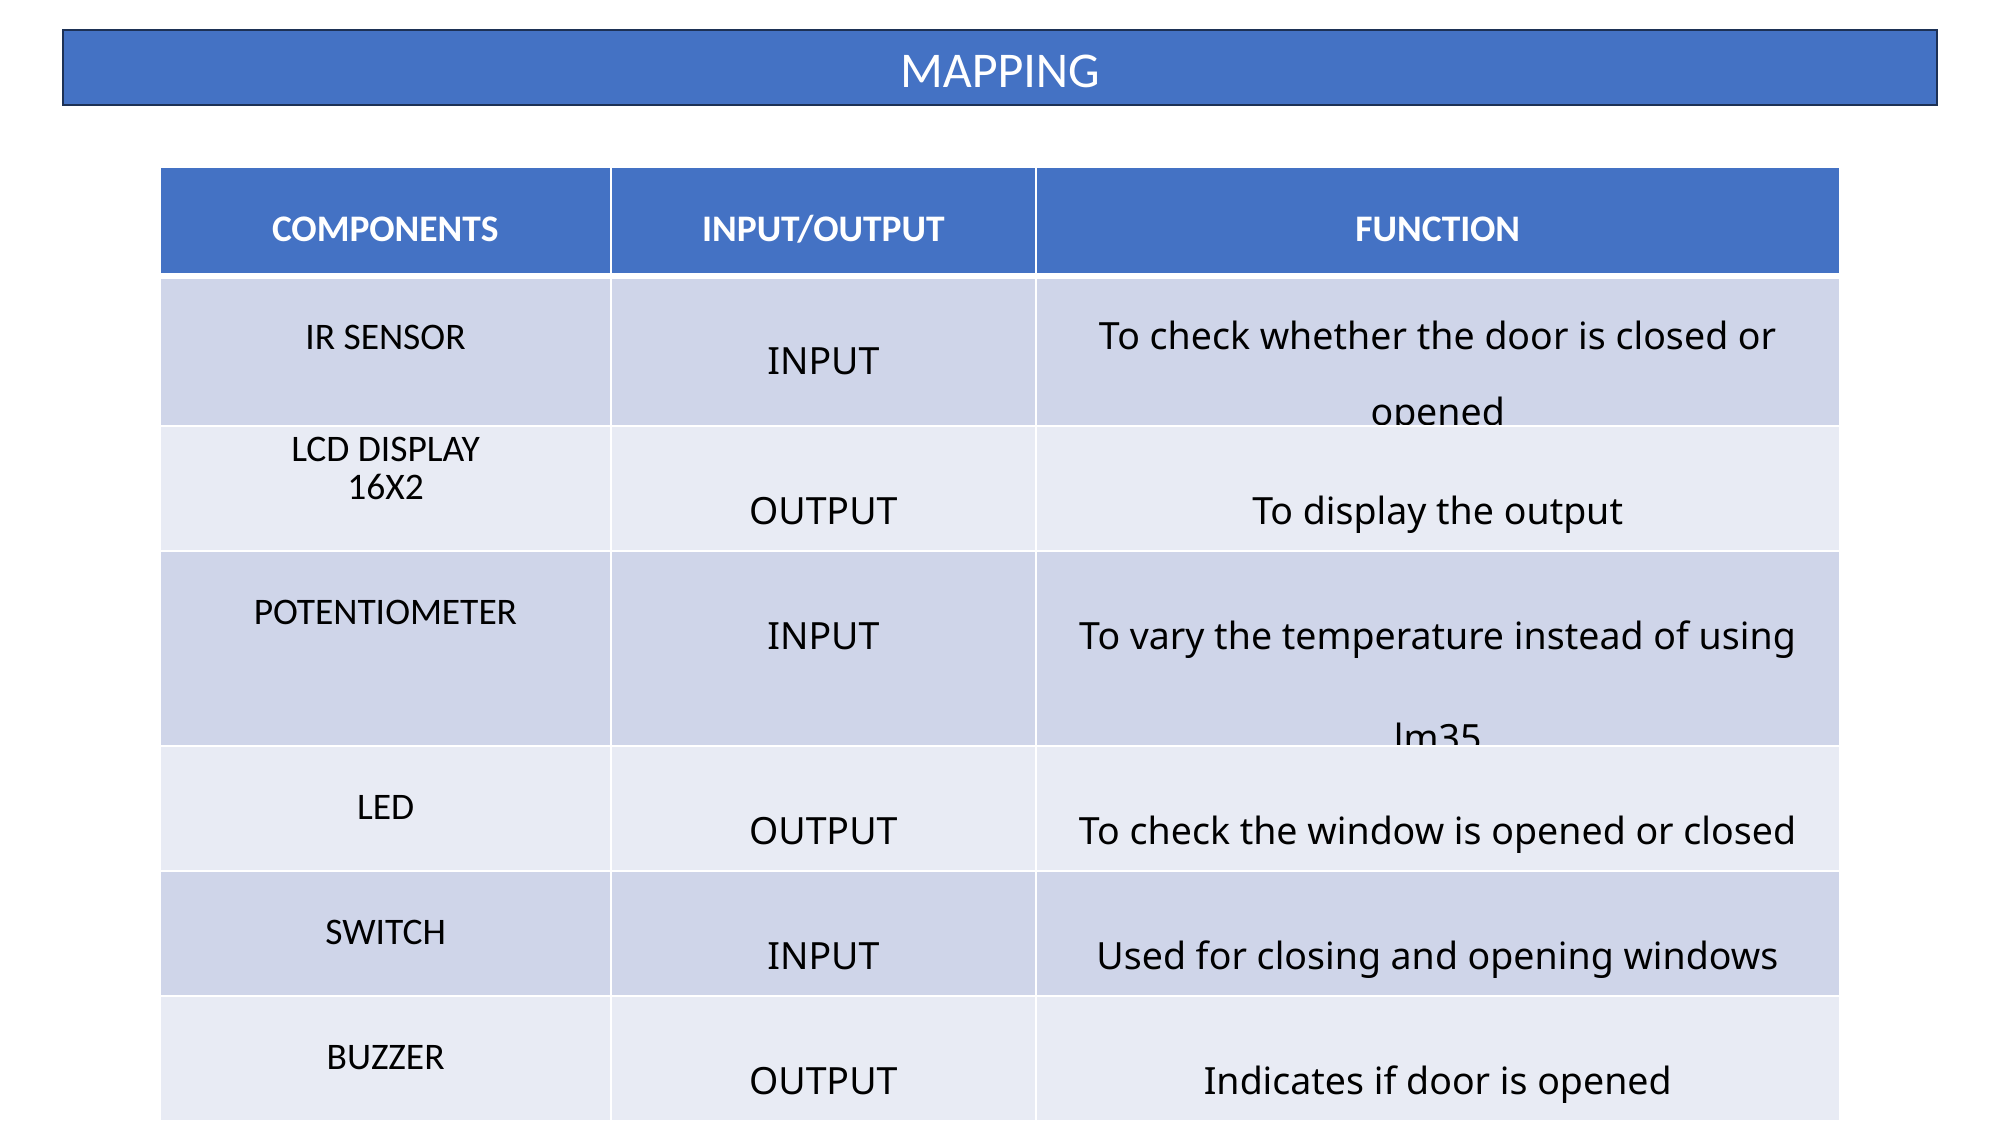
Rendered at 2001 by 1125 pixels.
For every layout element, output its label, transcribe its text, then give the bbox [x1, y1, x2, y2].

table_cell POTENTIOMETER [161, 552, 610, 745]
table_cell Used for closing and opening windows [1037, 872, 1839, 995]
table_cell INPUT [612, 872, 1035, 995]
table_cell BUZZER [161, 997, 610, 1120]
table_header FUNCTION [1037, 168, 1839, 273]
table_cell LCD DISPLAY 16X2 [161, 427, 610, 550]
table_cell LED [161, 747, 610, 870]
table_cell To check whether the door is closed or opened [1037, 279, 1839, 425]
table_cell Indicates if door is opened [1037, 997, 1839, 1120]
table_cell OUTPUT [612, 747, 1035, 870]
table_cell SWITCH [161, 872, 610, 995]
table_header COMPONENTS [161, 168, 610, 273]
table_cell OUTPUT [612, 997, 1035, 1120]
table_cell To check the window is opened or closed [1037, 747, 1839, 870]
table_cell OUTPUT [612, 427, 1035, 550]
table_cell INPUT [612, 552, 1035, 745]
table_cell To vary the temperature instead of using lm35 [1037, 552, 1839, 745]
text_box MAPPING [62, 29, 1938, 106]
table_header INPUT/OUTPUT [612, 168, 1035, 273]
table_cell INPUT [612, 279, 1035, 425]
table_cell IR SENSOR [161, 279, 610, 425]
table_cell To display the output [1037, 427, 1839, 550]
